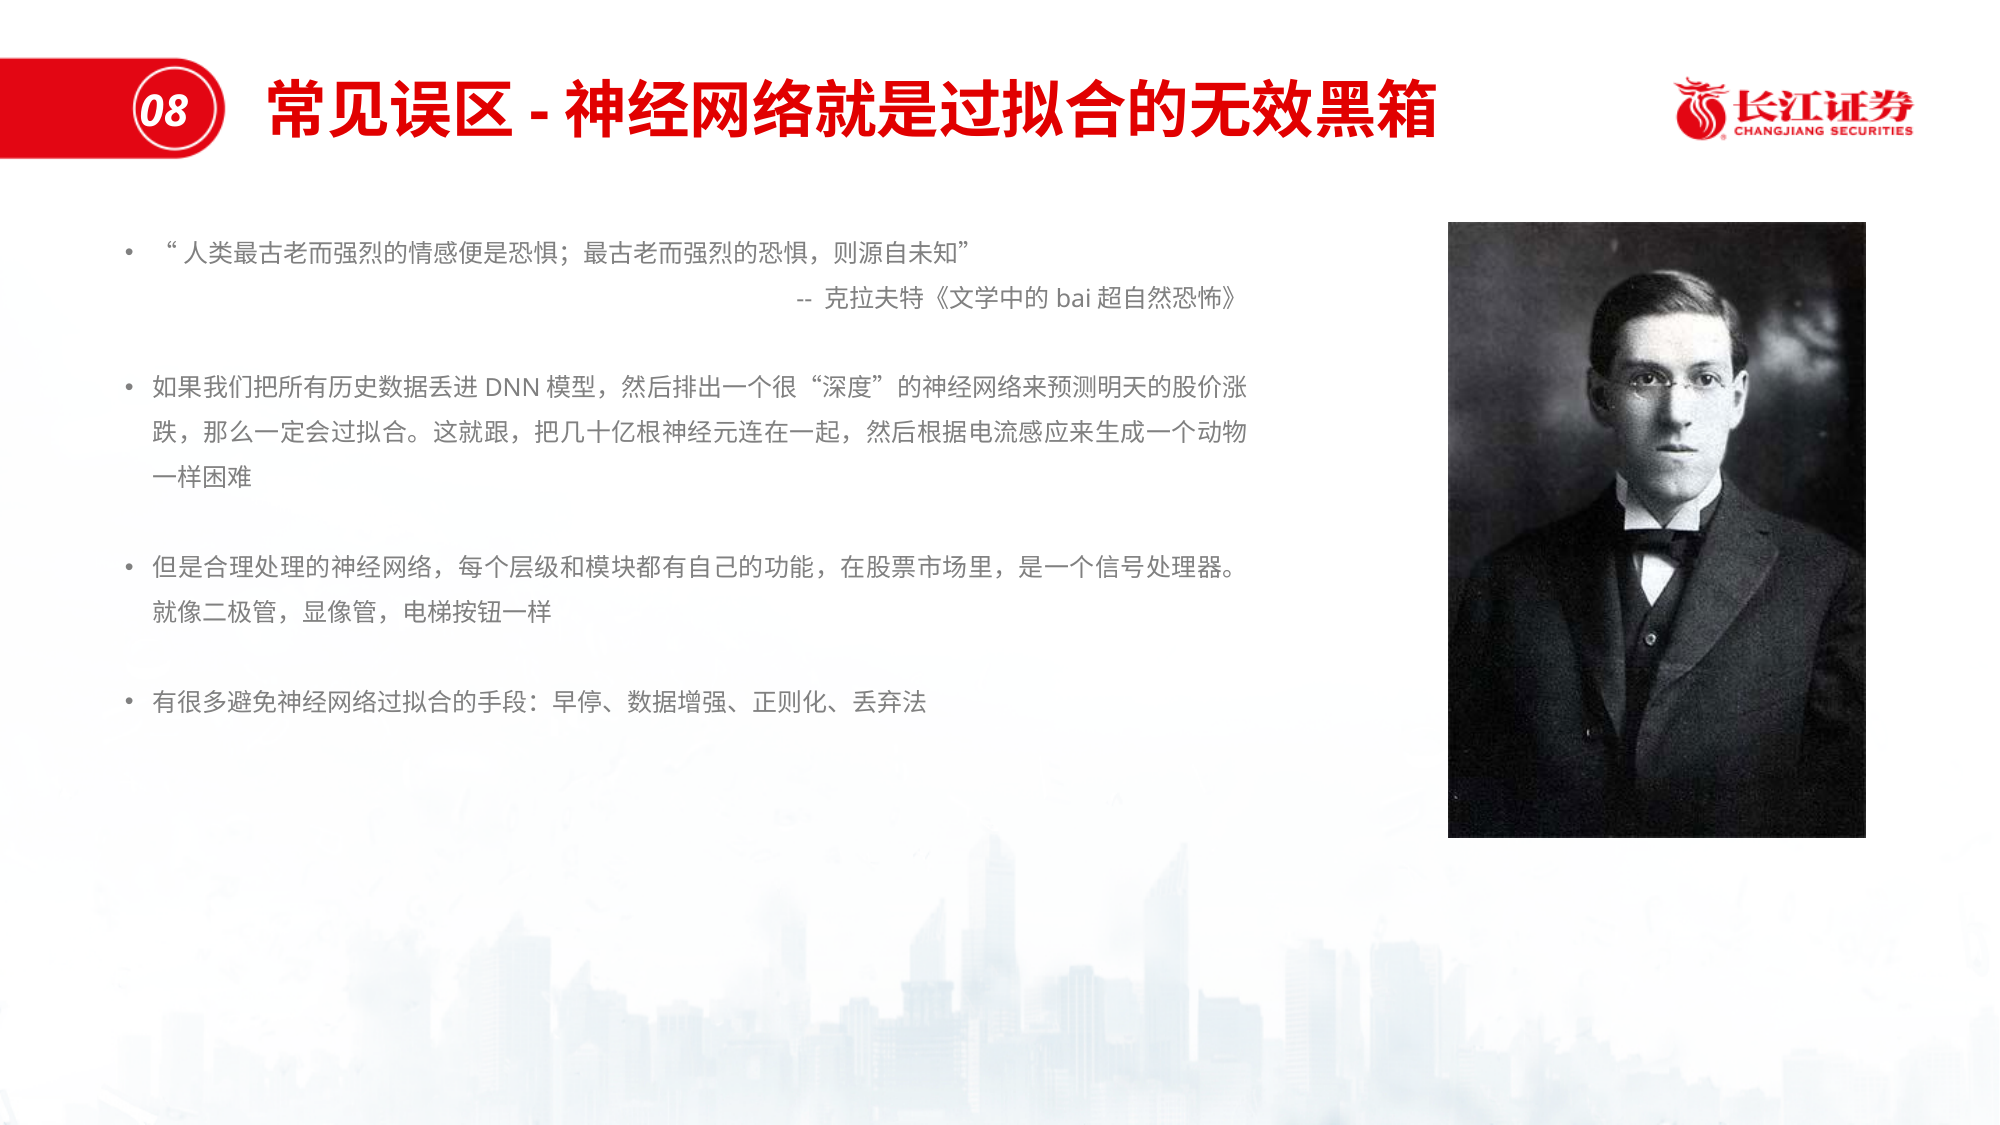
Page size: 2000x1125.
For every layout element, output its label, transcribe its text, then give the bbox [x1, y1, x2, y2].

text_box 常见误区-神经网络就是过拟合的无效黑箱 [249, 62, 1614, 153]
text_box 08 [124, 75, 213, 143]
text_box “人类最古老而强烈的情感便是恐惧；最古老而强烈的恐惧，则源自未知” -- 克拉夫特《文学中的bai超自然恐怖》 如果我们把所有历史数据丢进DNN模型，然后排出一个很“深度”的神经网络来预测明天的股价涨跌，那么一定会过拟合。这就跟，把几十亿根神经元连在一起，然后根据电流感应来生成一个动物一样困难 但是合理处理的神经网络，每个层级和模块都有自己的功能，在股票市场里，是一个信号处理器。就像二极管，显像管，电梯按钮一样 有很多避免神经网络过拟合的手段：早停、数据增强、正则化、丢弃法 [124, 222, 1248, 716]
picture [0, 0, 2000, 1125]
